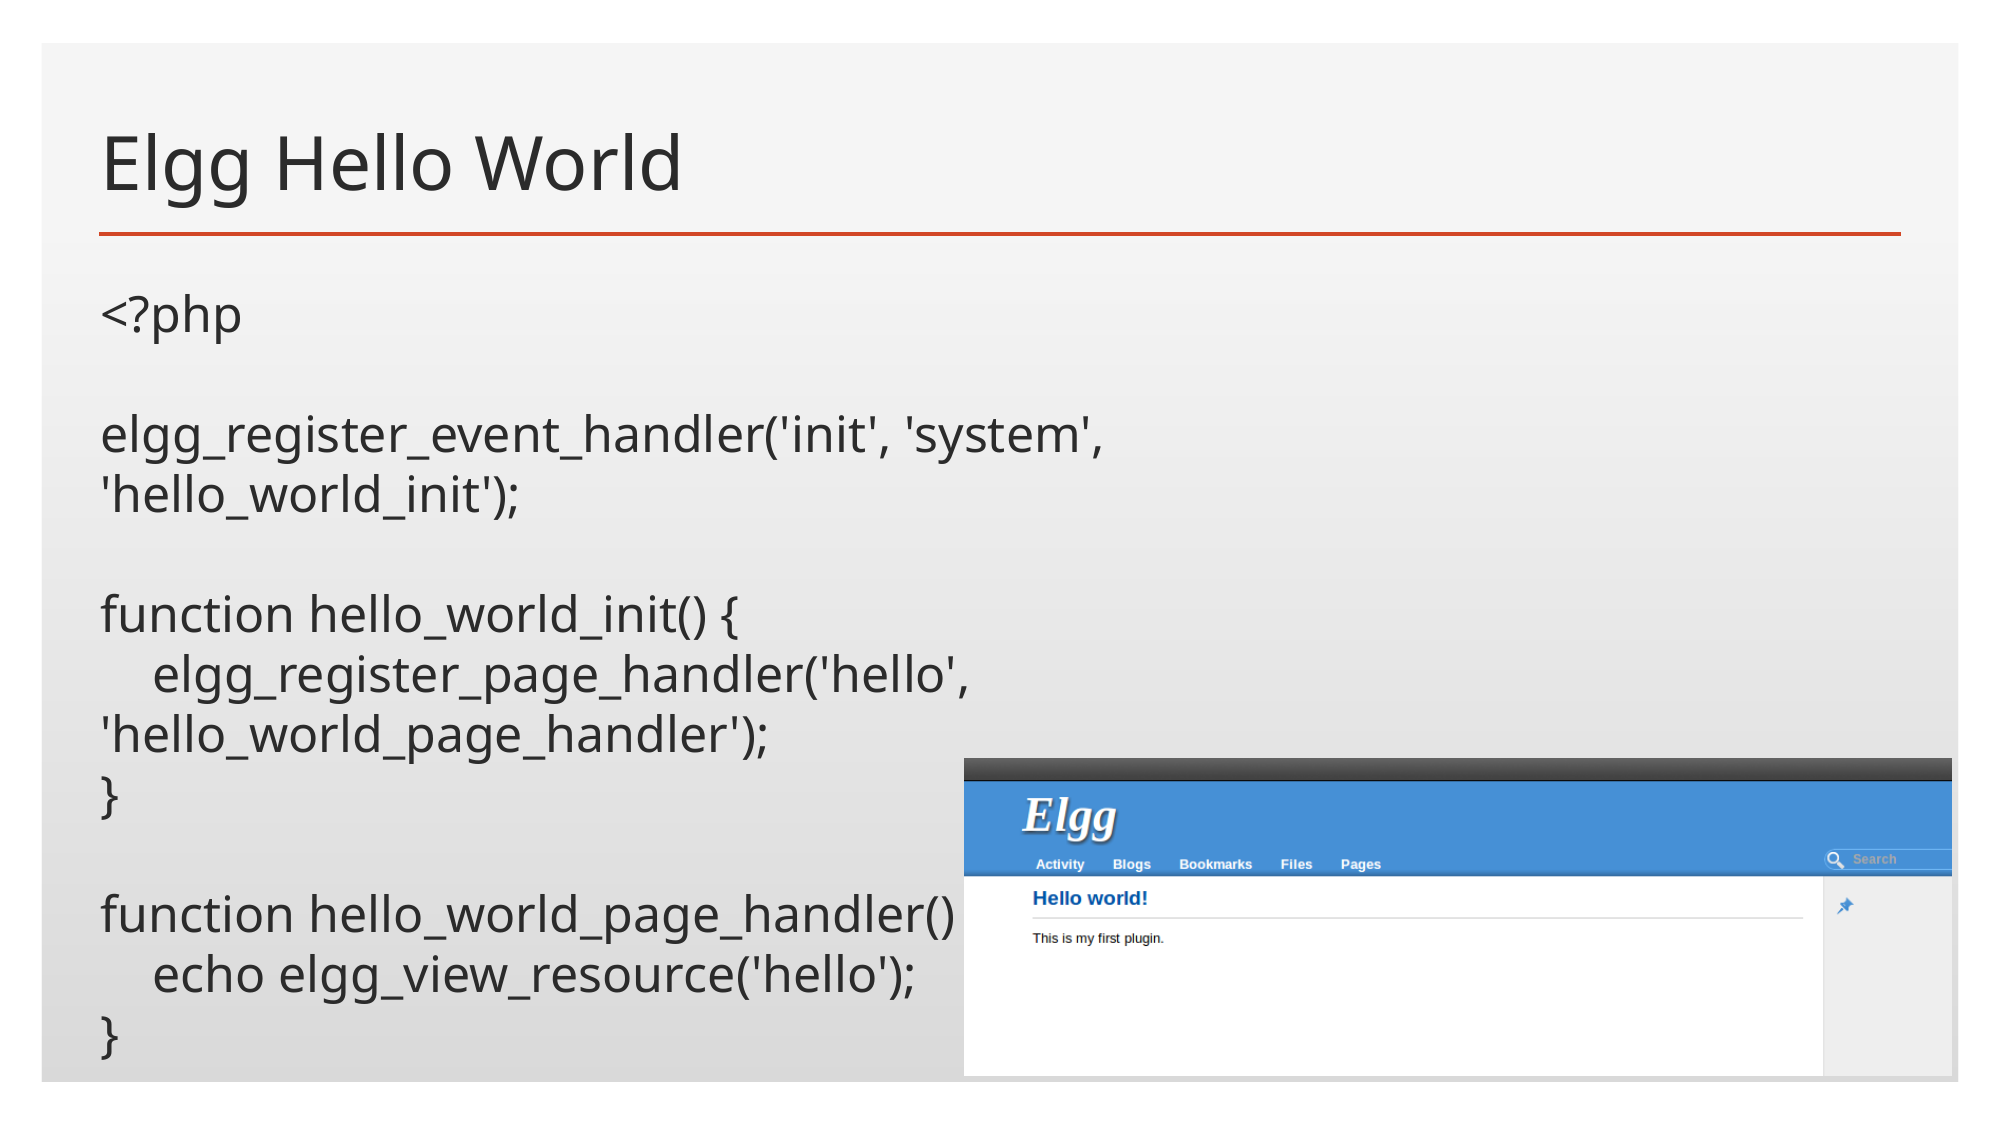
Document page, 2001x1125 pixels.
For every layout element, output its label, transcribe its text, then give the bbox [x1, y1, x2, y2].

text_box <?php elgg_register_event_handler('init', 'system', 'hello_world_init'); function hello_world_init() { elgg_register_page_handler('hello', 'hello_world_page_handler'); } function hello_world_page_handler() { echo elgg_view_resource('hello'); } [85, 275, 1443, 1070]
picture [964, 758, 1952, 1076]
title Elgg Hello World [85, 57, 1811, 276]
